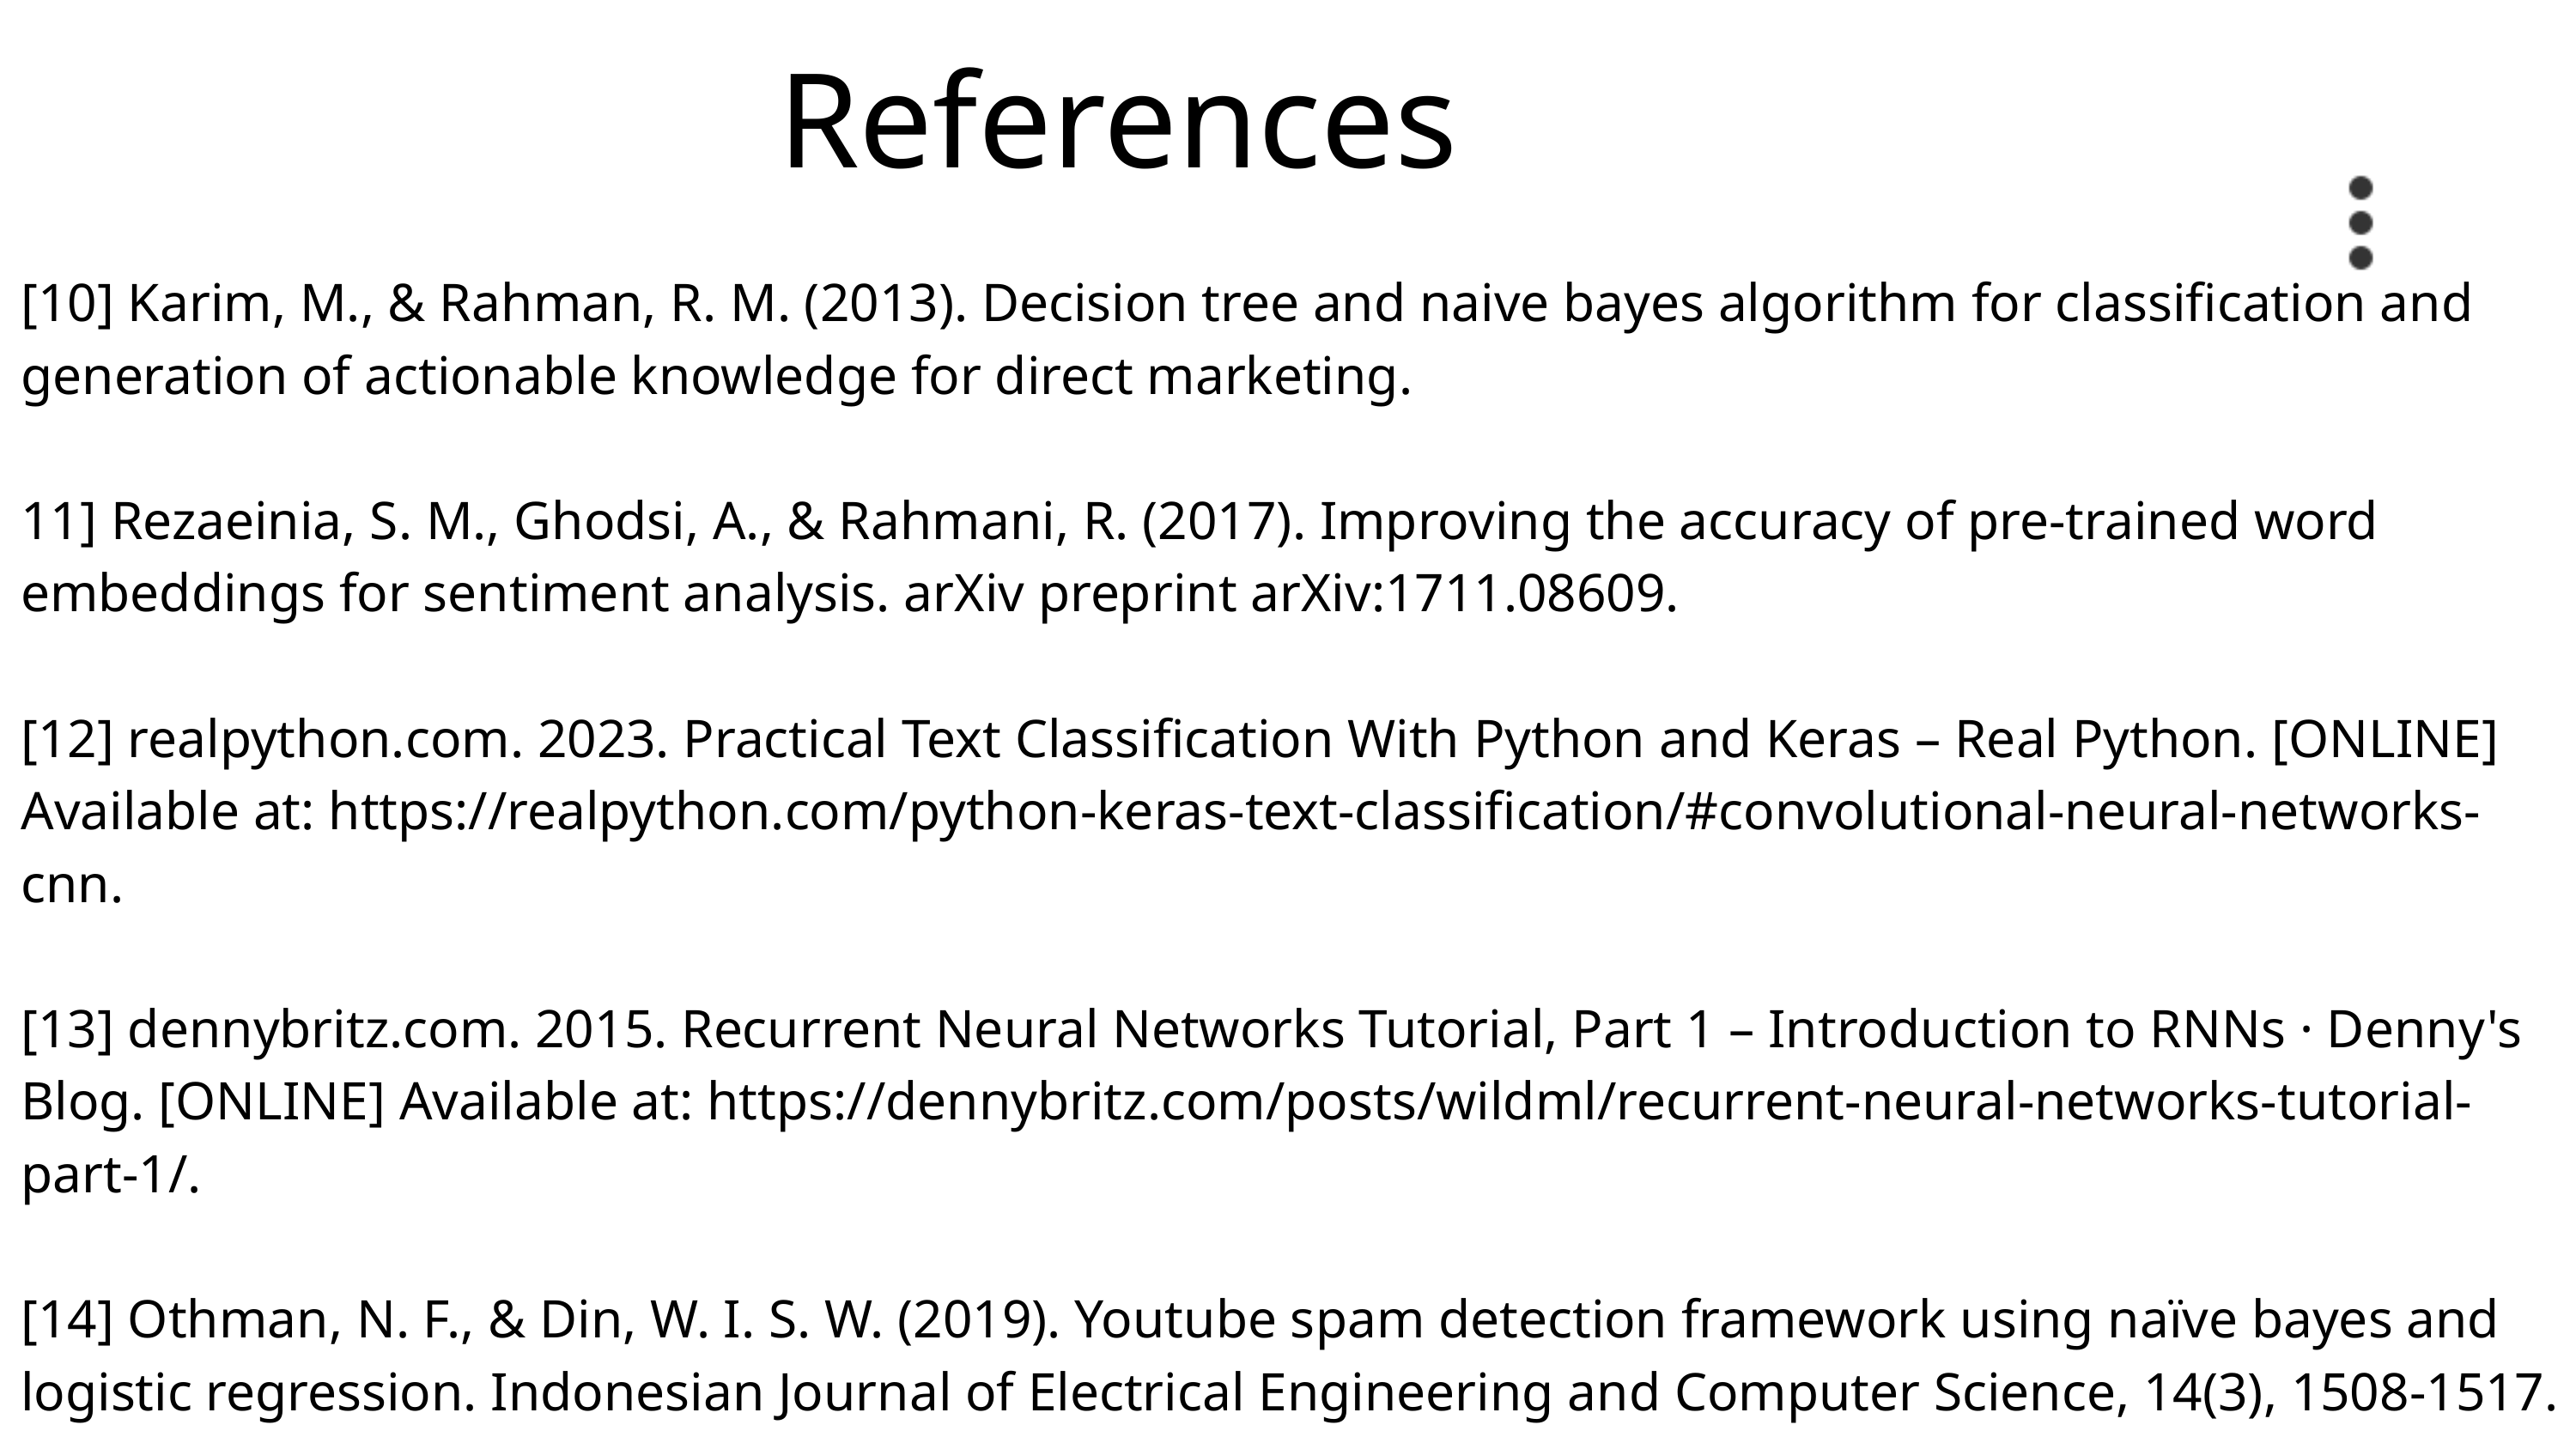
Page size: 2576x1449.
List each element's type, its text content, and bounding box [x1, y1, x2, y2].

text_box [10] Karim, M., & Rahman, R. M. (2013). Decision tree and naive bayes algorithm for classification and generation of actionable knowledge for direct marketing. 11] Rezaeinia, S. M., Ghodsi, A., & Rahmani, R. (2017). Improving the accuracy of pre-trained word embeddings for sentiment analysis. arXiv preprint arXiv:1711.08609. [12] realpython.com. 2023. Practical Text Classification With Python and Keras – Real Python. [ONLINE] Available at: https://realpython.com/python-keras-text-classification/#convolutional-neural-networks-cnn. [13] dennybritz.com. 2015. Recurrent Neural Networks Tutorial, Part 1 – Introduction to RNNs · Denny's Blog. [ONLINE] Available at: https://dennybritz.com/posts/wildml/recurrent-neural-networks-tutorial-part-1/. [14] Othman, N. F., & Din, W. I. S. W. (2019). Youtube spam detection framework using naïve bayes and logistic regression. Indonesian Journal of Electrical Engineering and Computer Science, 14(3), 1508-1517. [21, 259, 2576, 1449]
text_box References [778, 37, 2048, 195]
text_box [2292, 154, 2432, 259]
